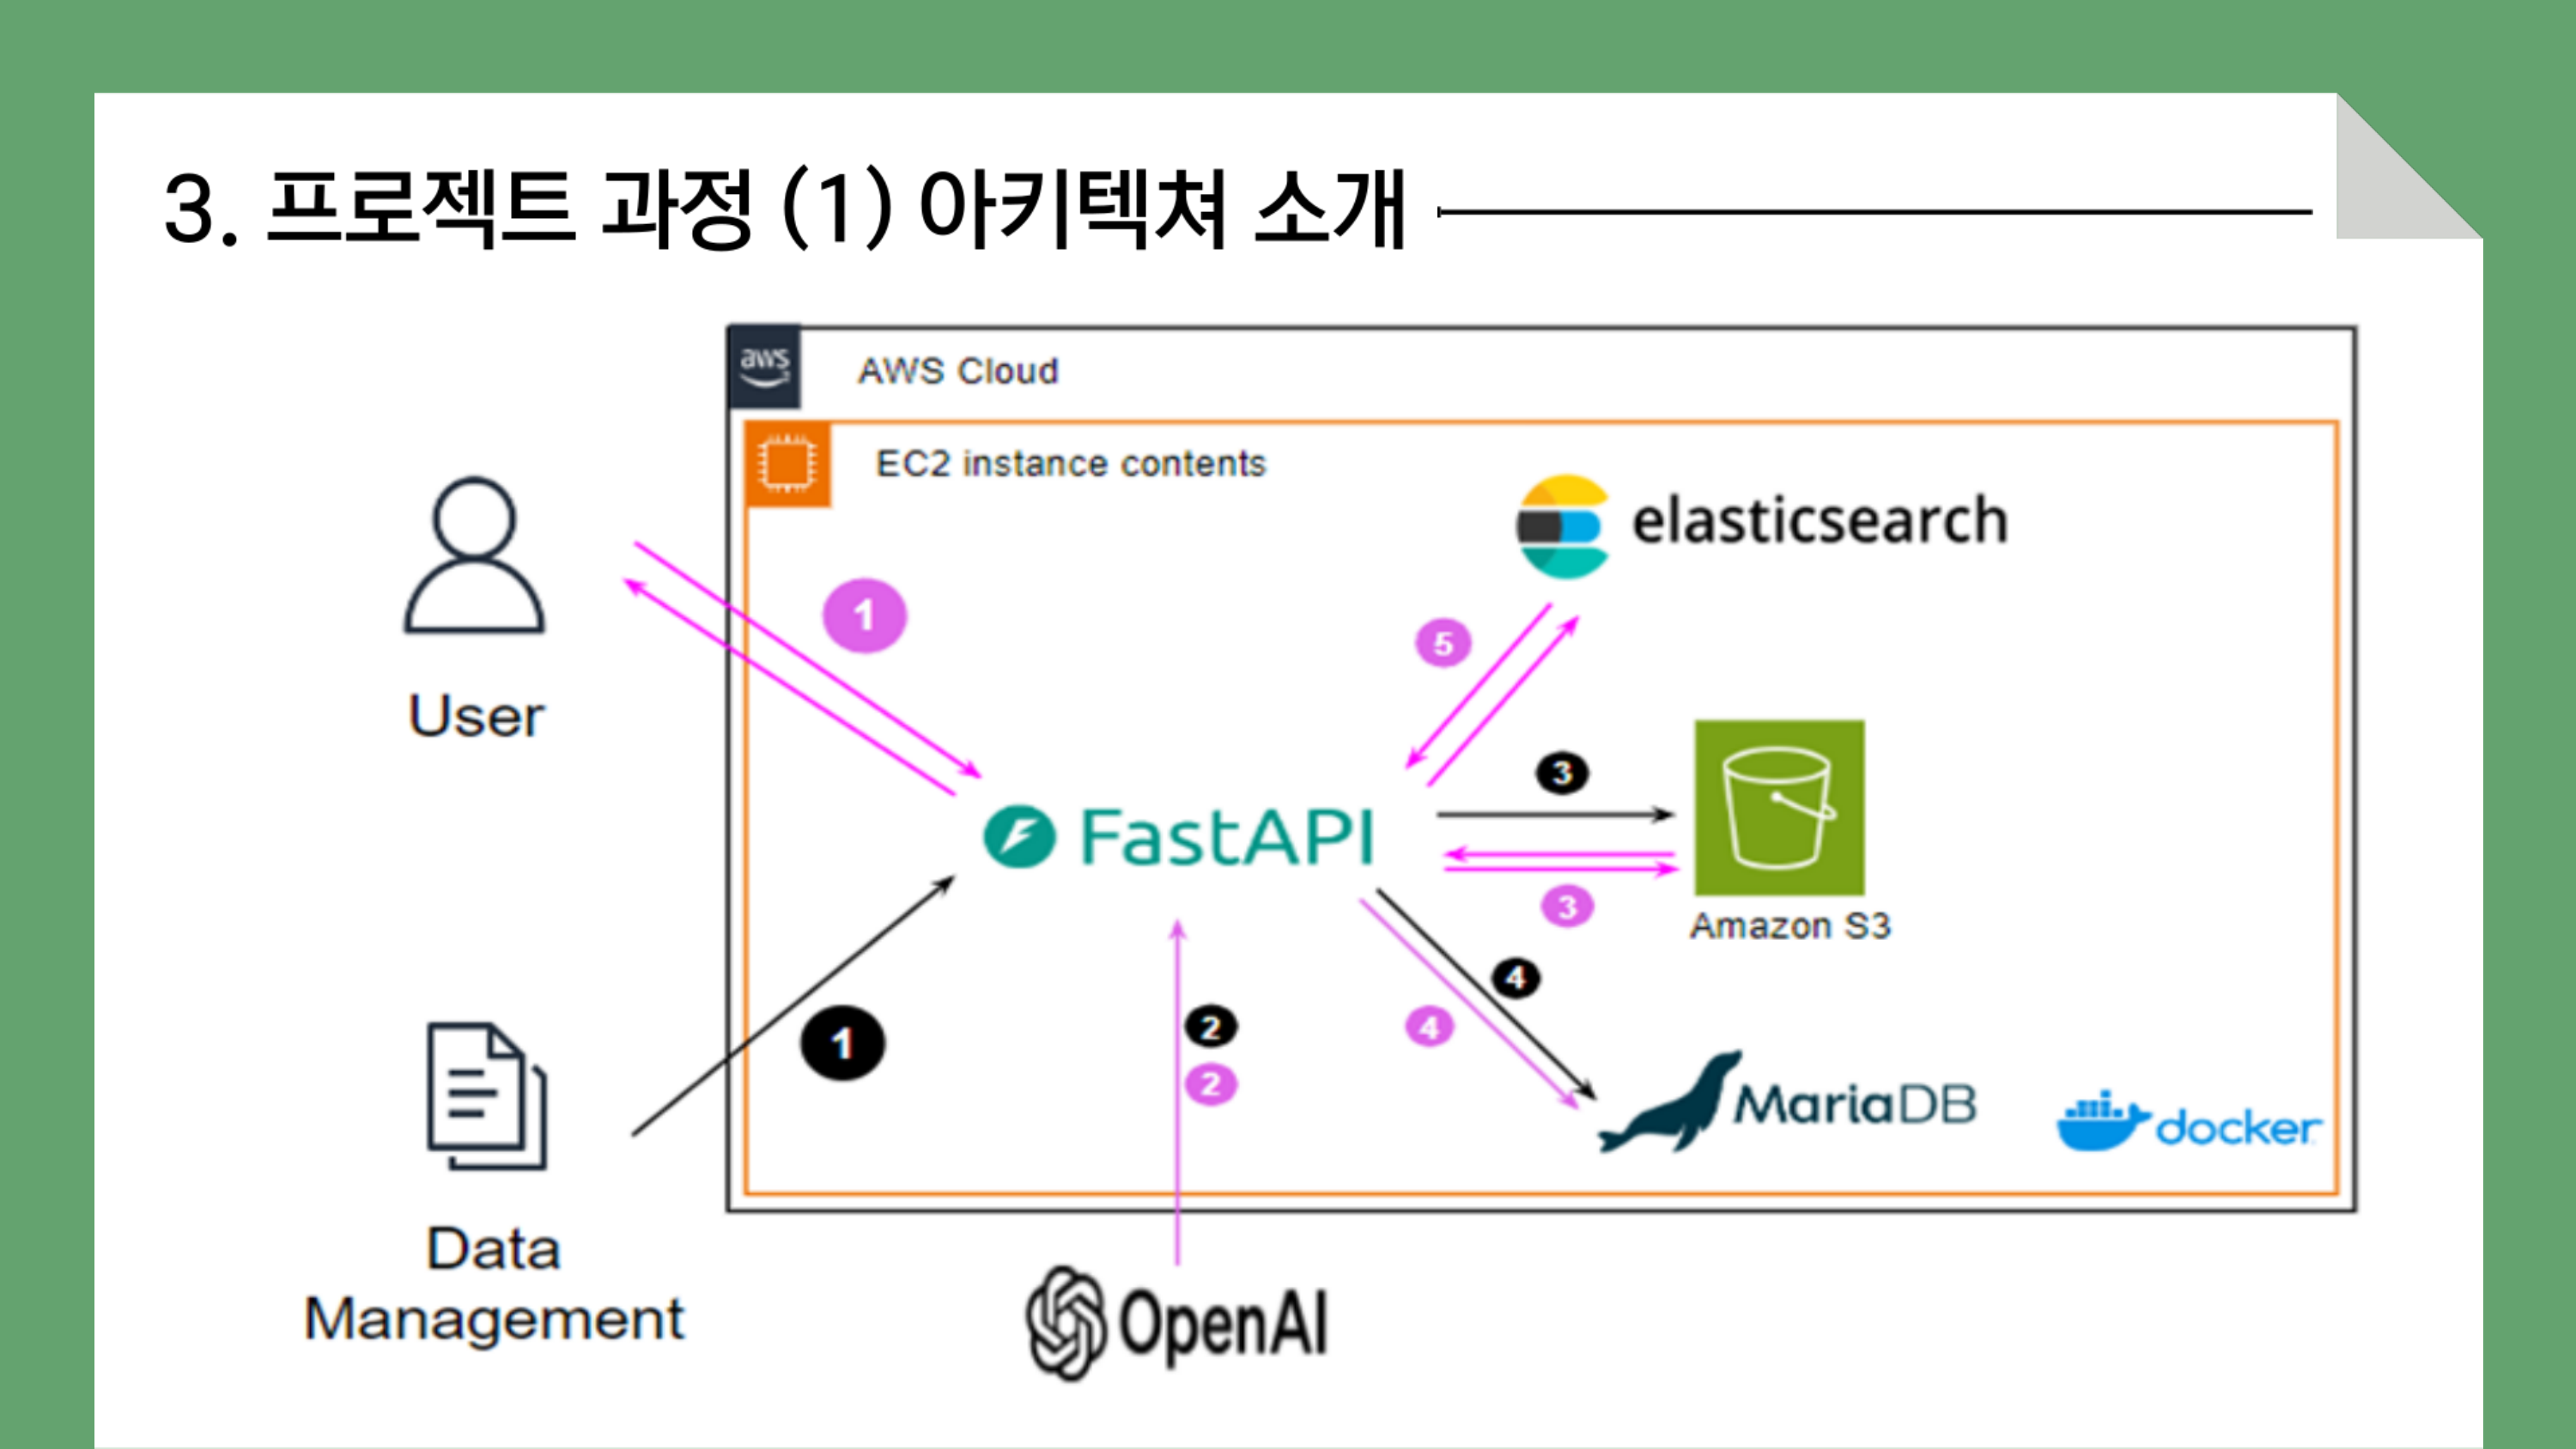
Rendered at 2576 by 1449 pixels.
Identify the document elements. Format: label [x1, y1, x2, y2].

picture [94, 93, 2483, 1449]
